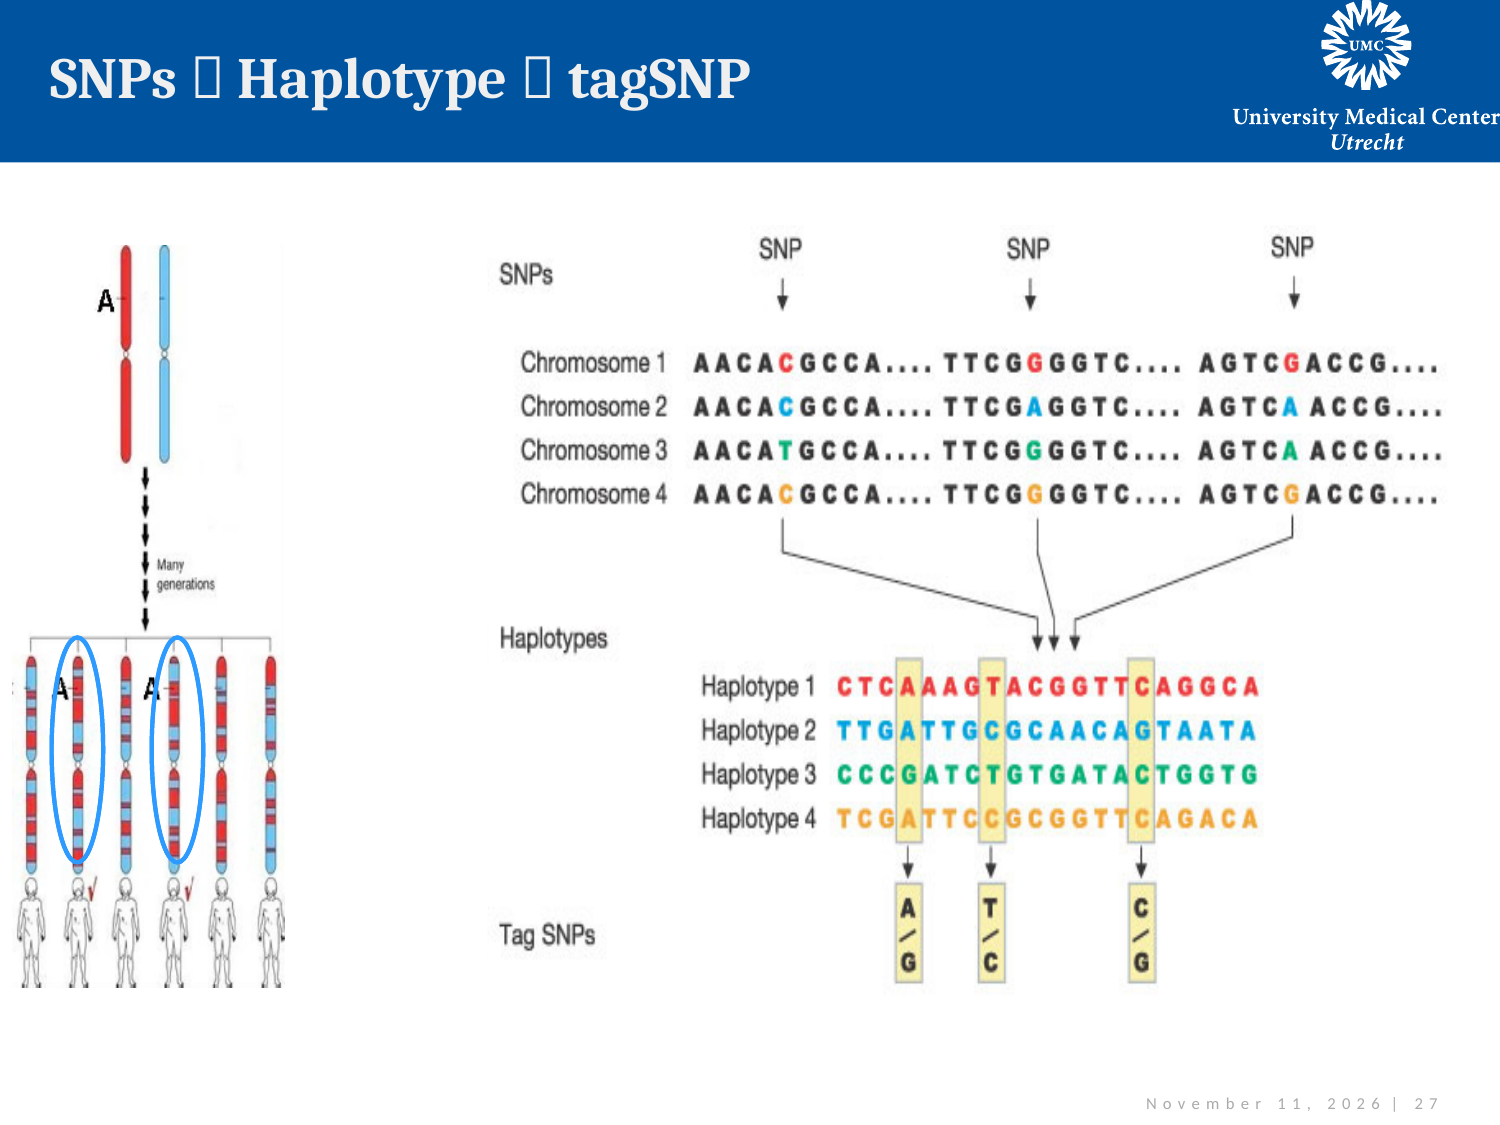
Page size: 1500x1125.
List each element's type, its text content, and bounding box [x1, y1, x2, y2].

title SNPs  Haplotype  tagSNP [34, 0, 1238, 151]
picture [12, 245, 286, 988]
picture [487, 224, 1448, 1007]
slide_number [1068, 1087, 1453, 1118]
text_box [51, 637, 204, 863]
